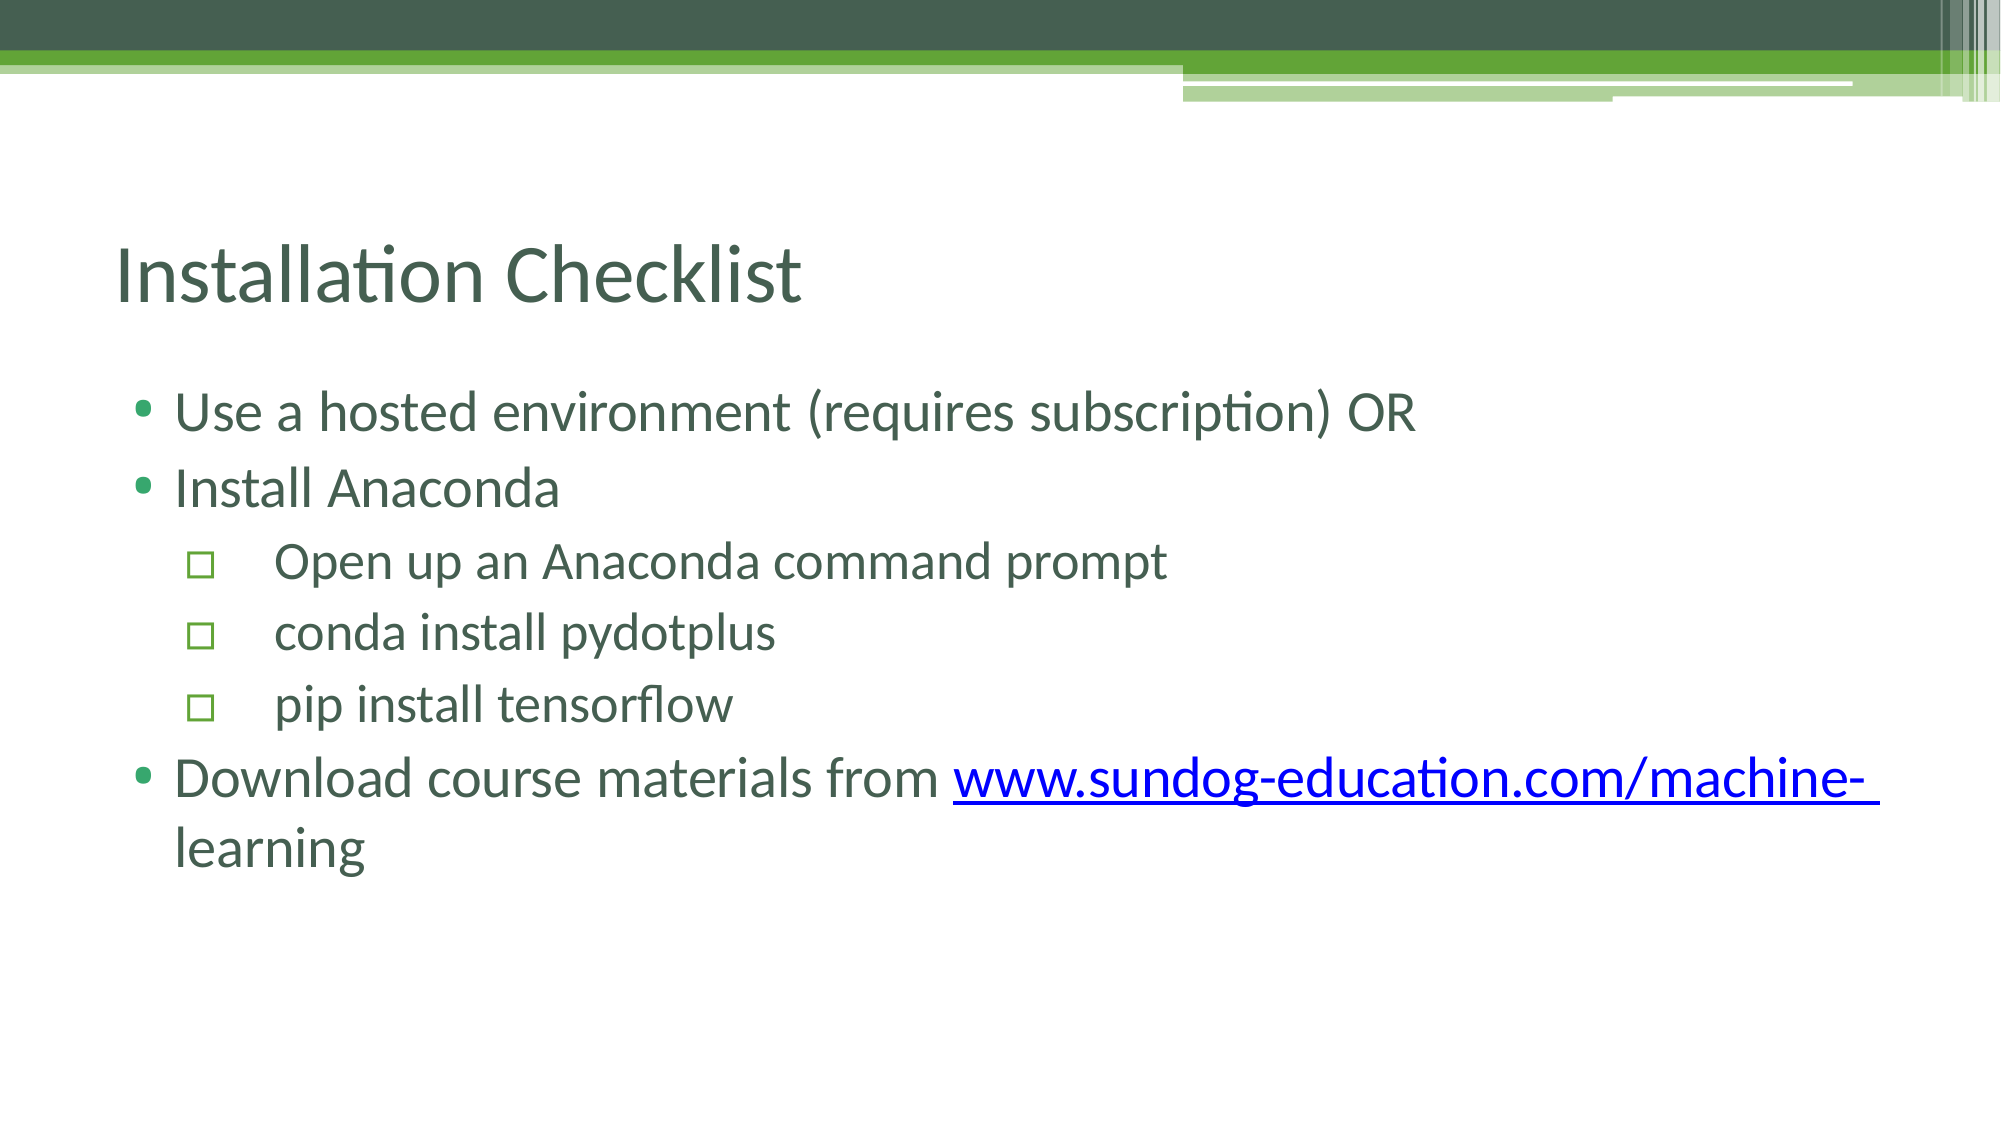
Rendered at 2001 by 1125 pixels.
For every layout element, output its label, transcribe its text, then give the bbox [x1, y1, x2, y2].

title Installation Checklist [112, 217, 811, 408]
text_box Use a hosted environment (requires subscription) OR Install Anaconda ▫ Open up an Anaconda command prompt ▫ conda install pydotplus ▫ pip install tensorflow Download course materials from www.sundog-education.com/machine- learning [130, 364, 1886, 879]
